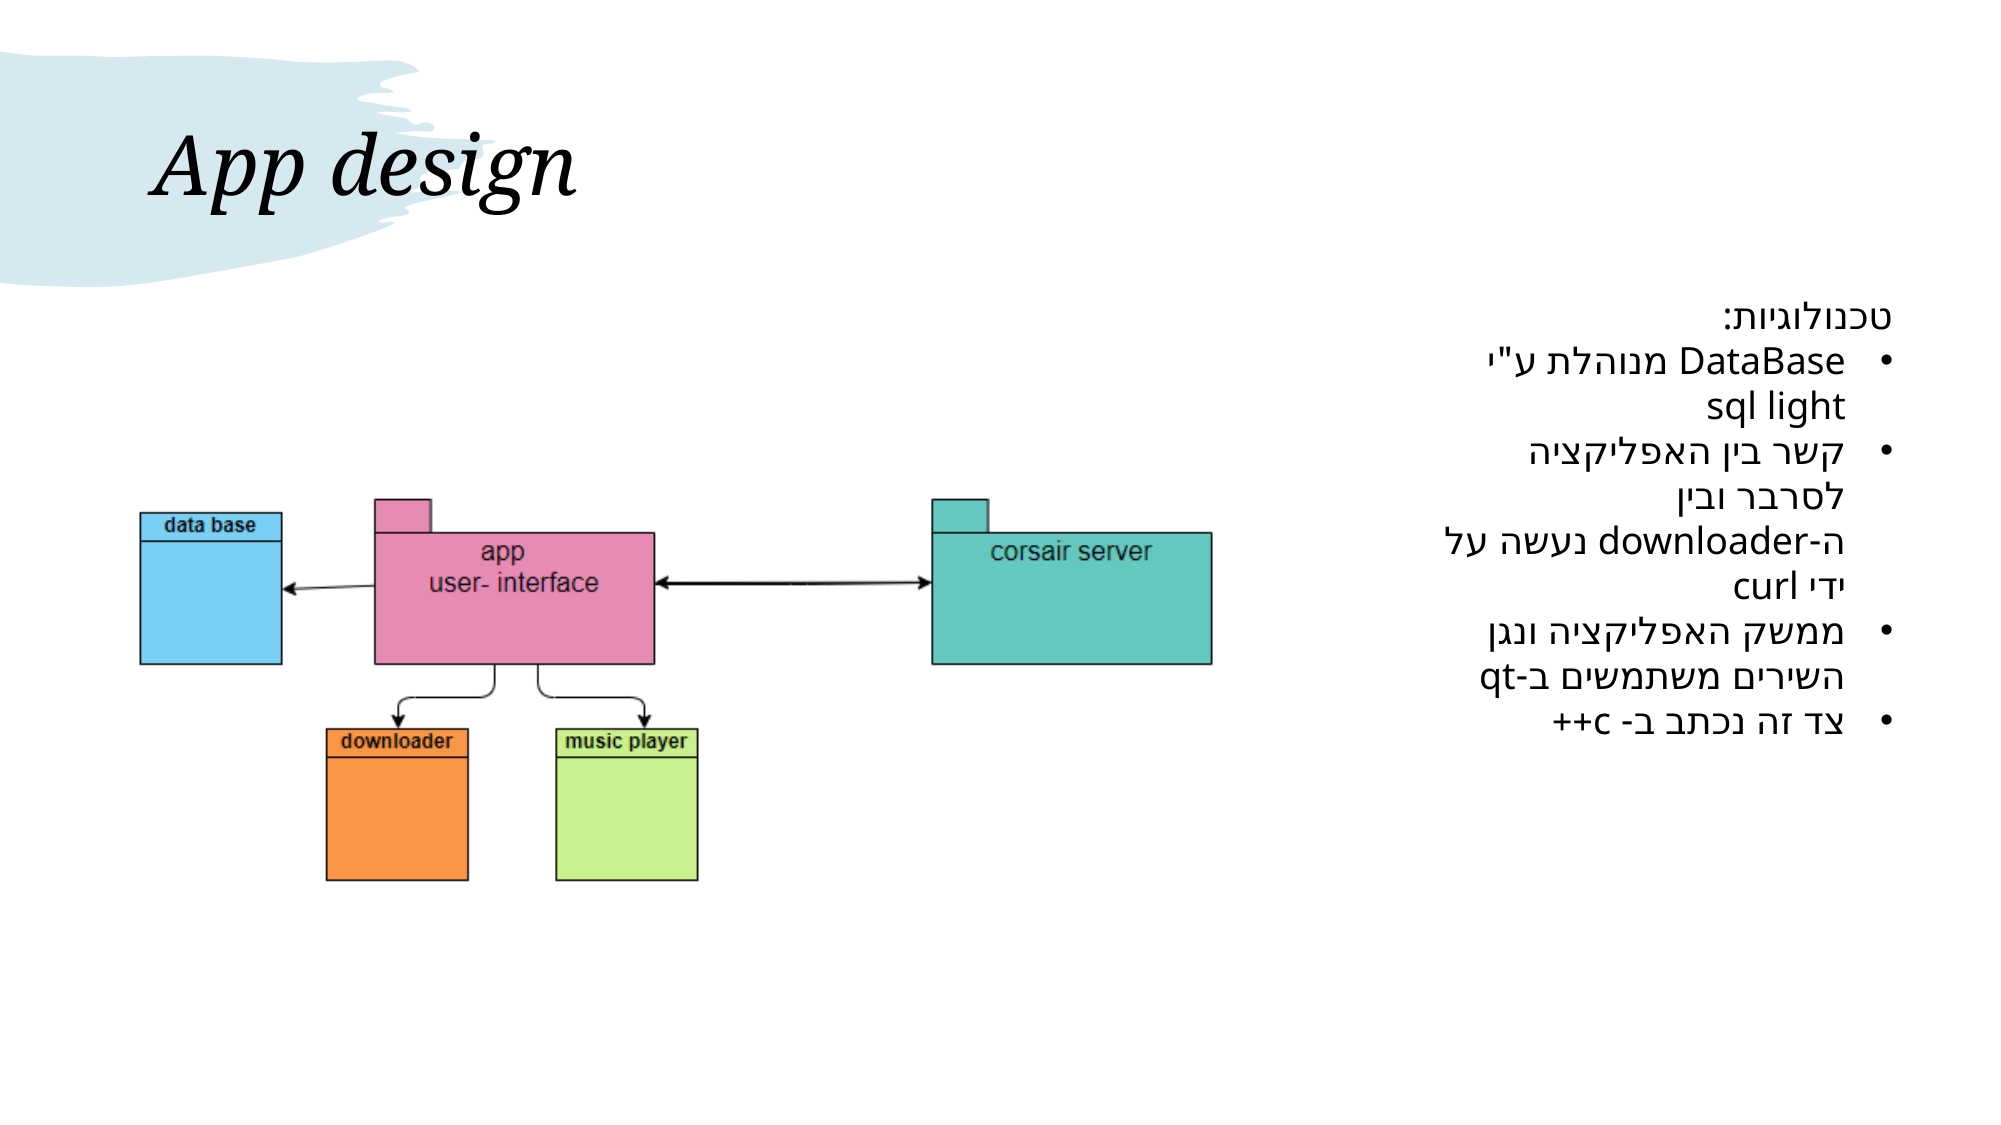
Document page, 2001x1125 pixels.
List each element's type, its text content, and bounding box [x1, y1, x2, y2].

text_box טכנולוגיות: DataBase מנוהלת ע"י sql light קשר בין האפליקציה לסרבר ובין ה-downloader נעשה על ידי curl ממשק האפליקציה ונגן השירים משתמשים ב-qt צד זה נכתב ב- c++ [1419, 285, 1908, 1020]
picture [65, 406, 1306, 913]
title App design [137, 59, 1863, 278]
